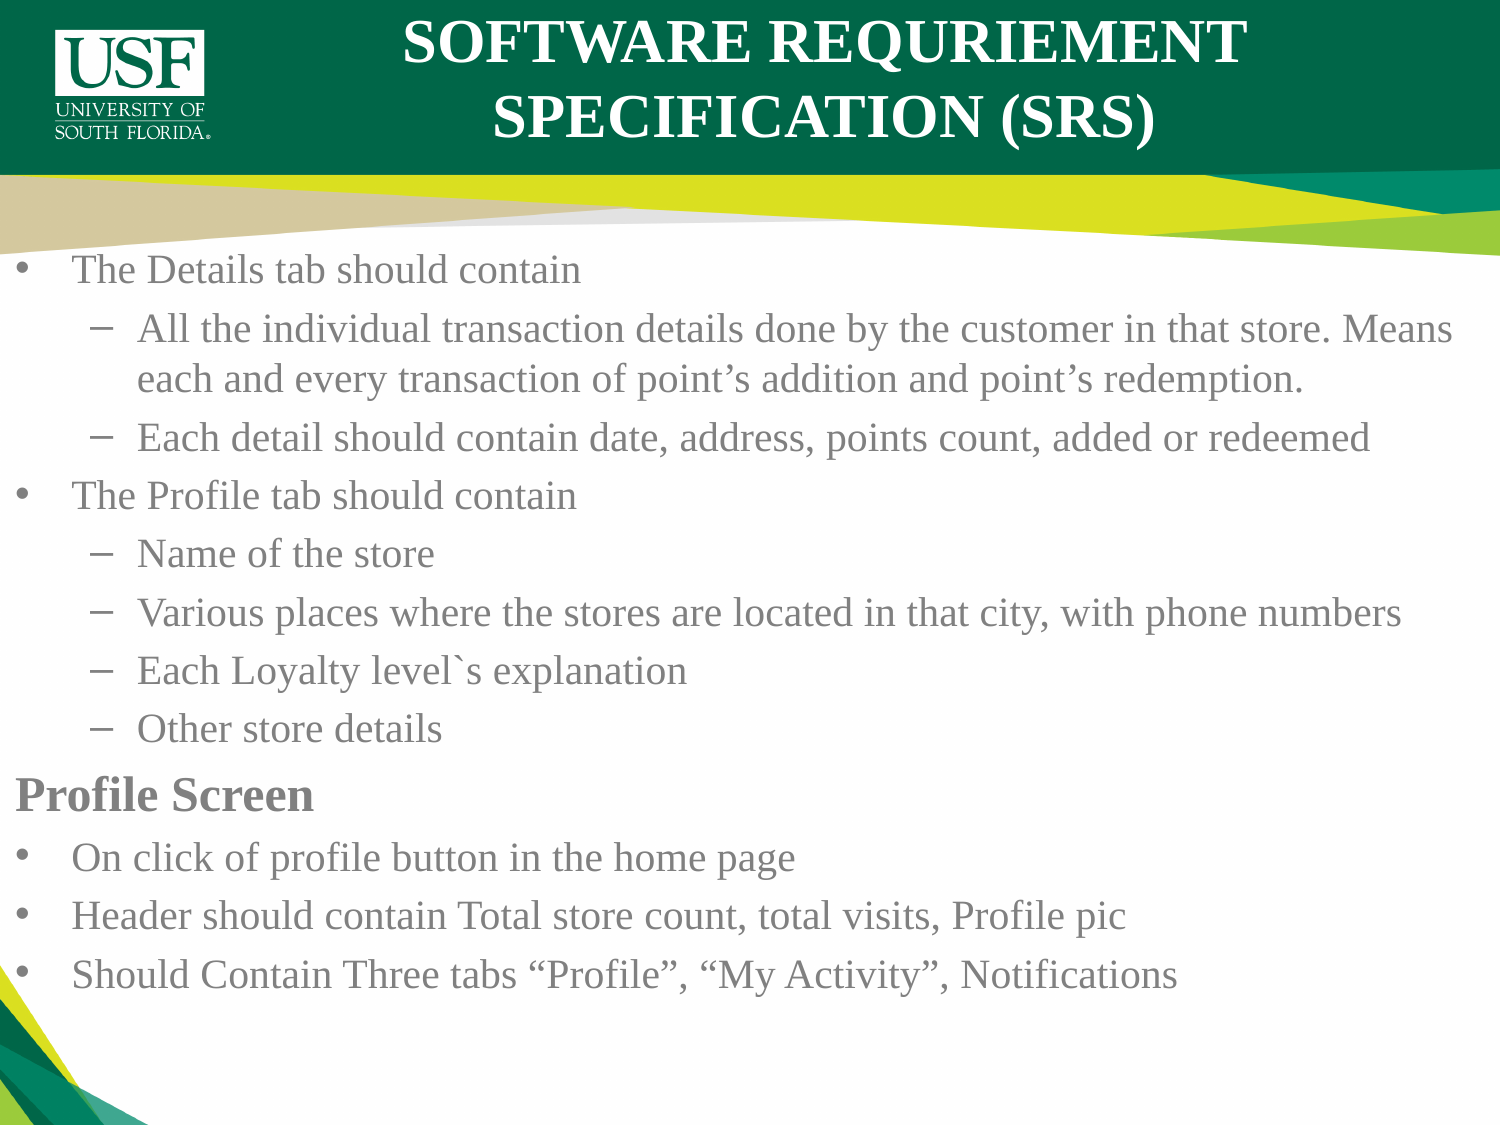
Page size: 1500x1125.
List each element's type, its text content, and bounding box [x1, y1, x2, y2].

list The Details tab should contain All the individual transaction details done by the customer in that store. Means each and every transaction of point’s addition and point’s redemption. Each detail should contain date, address, points count, added or redeemed The Profile tab should contain Name of the store Various places where the stores are located in that city, with phone numbers Each Loyalty level`s explanation Other store details Profile Screen On click of profile button in the home page Header should contain Total store count, total visits, Profile pic Should Contain Three tabs “Profile”, “My Activity”, Notifications [0, 234, 1500, 1125]
picture [0, 0, 1500, 234]
title SOFTWARE REQURIEMENT SPECIFICATION (SRS) [224, 0, 1425, 151]
